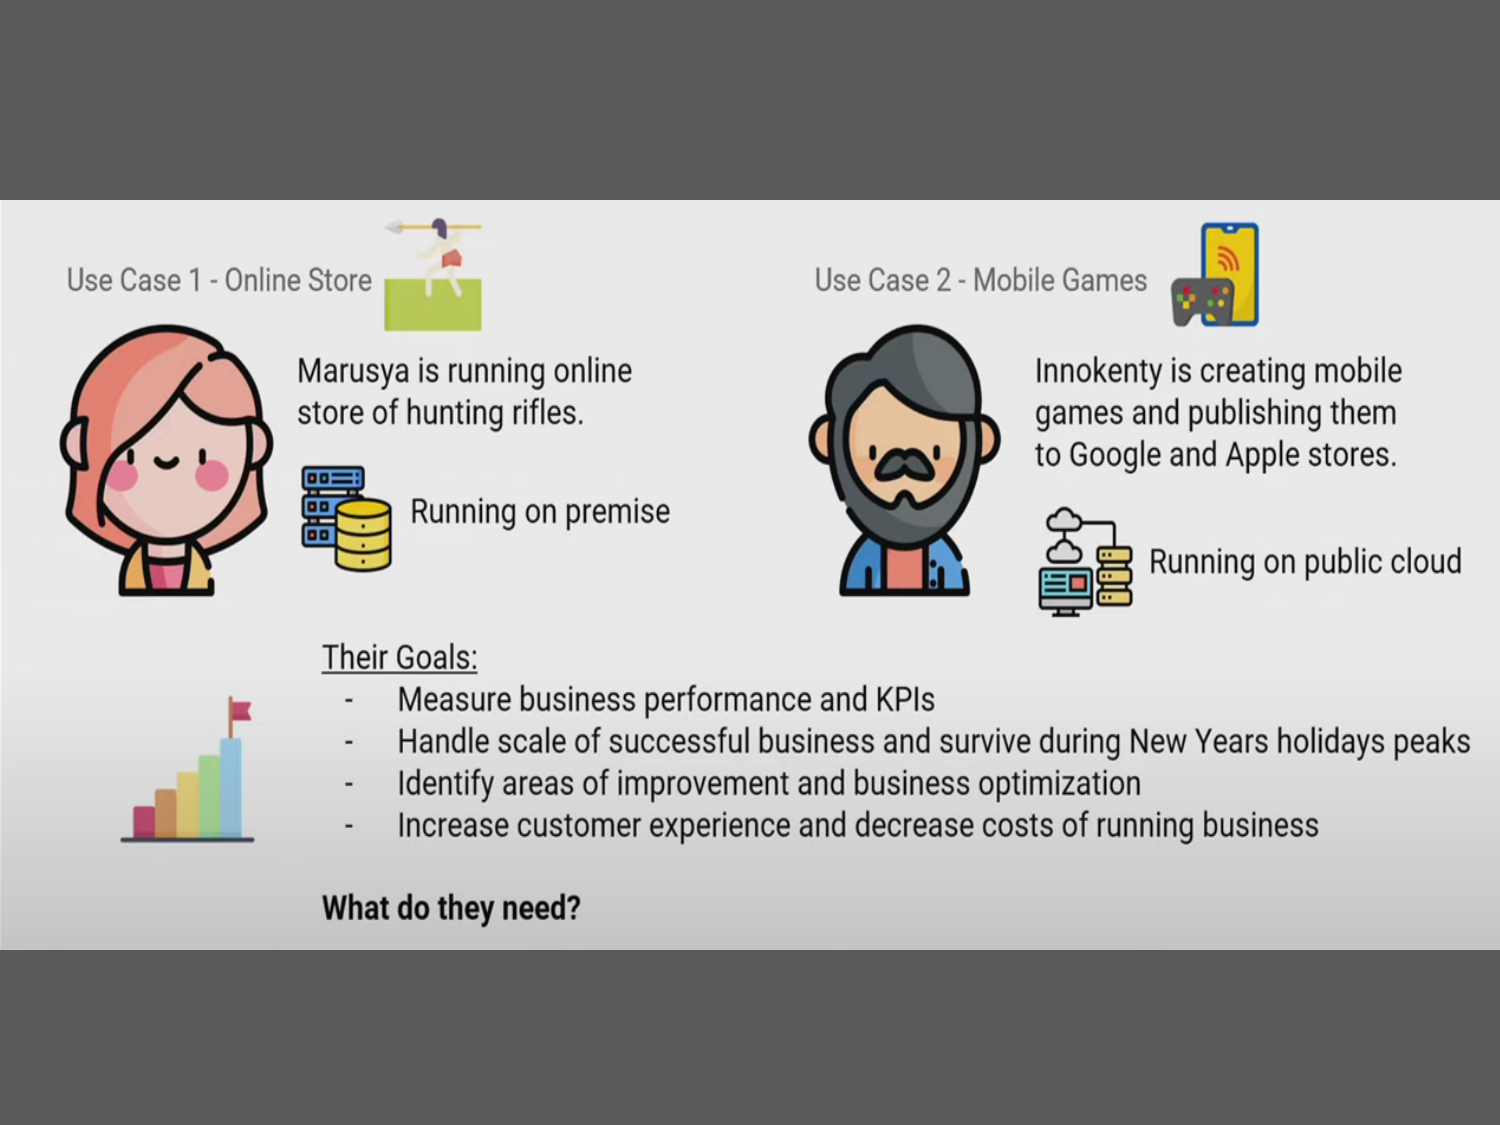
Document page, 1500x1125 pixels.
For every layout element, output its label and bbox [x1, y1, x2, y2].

picture [0, 199, 1500, 951]
